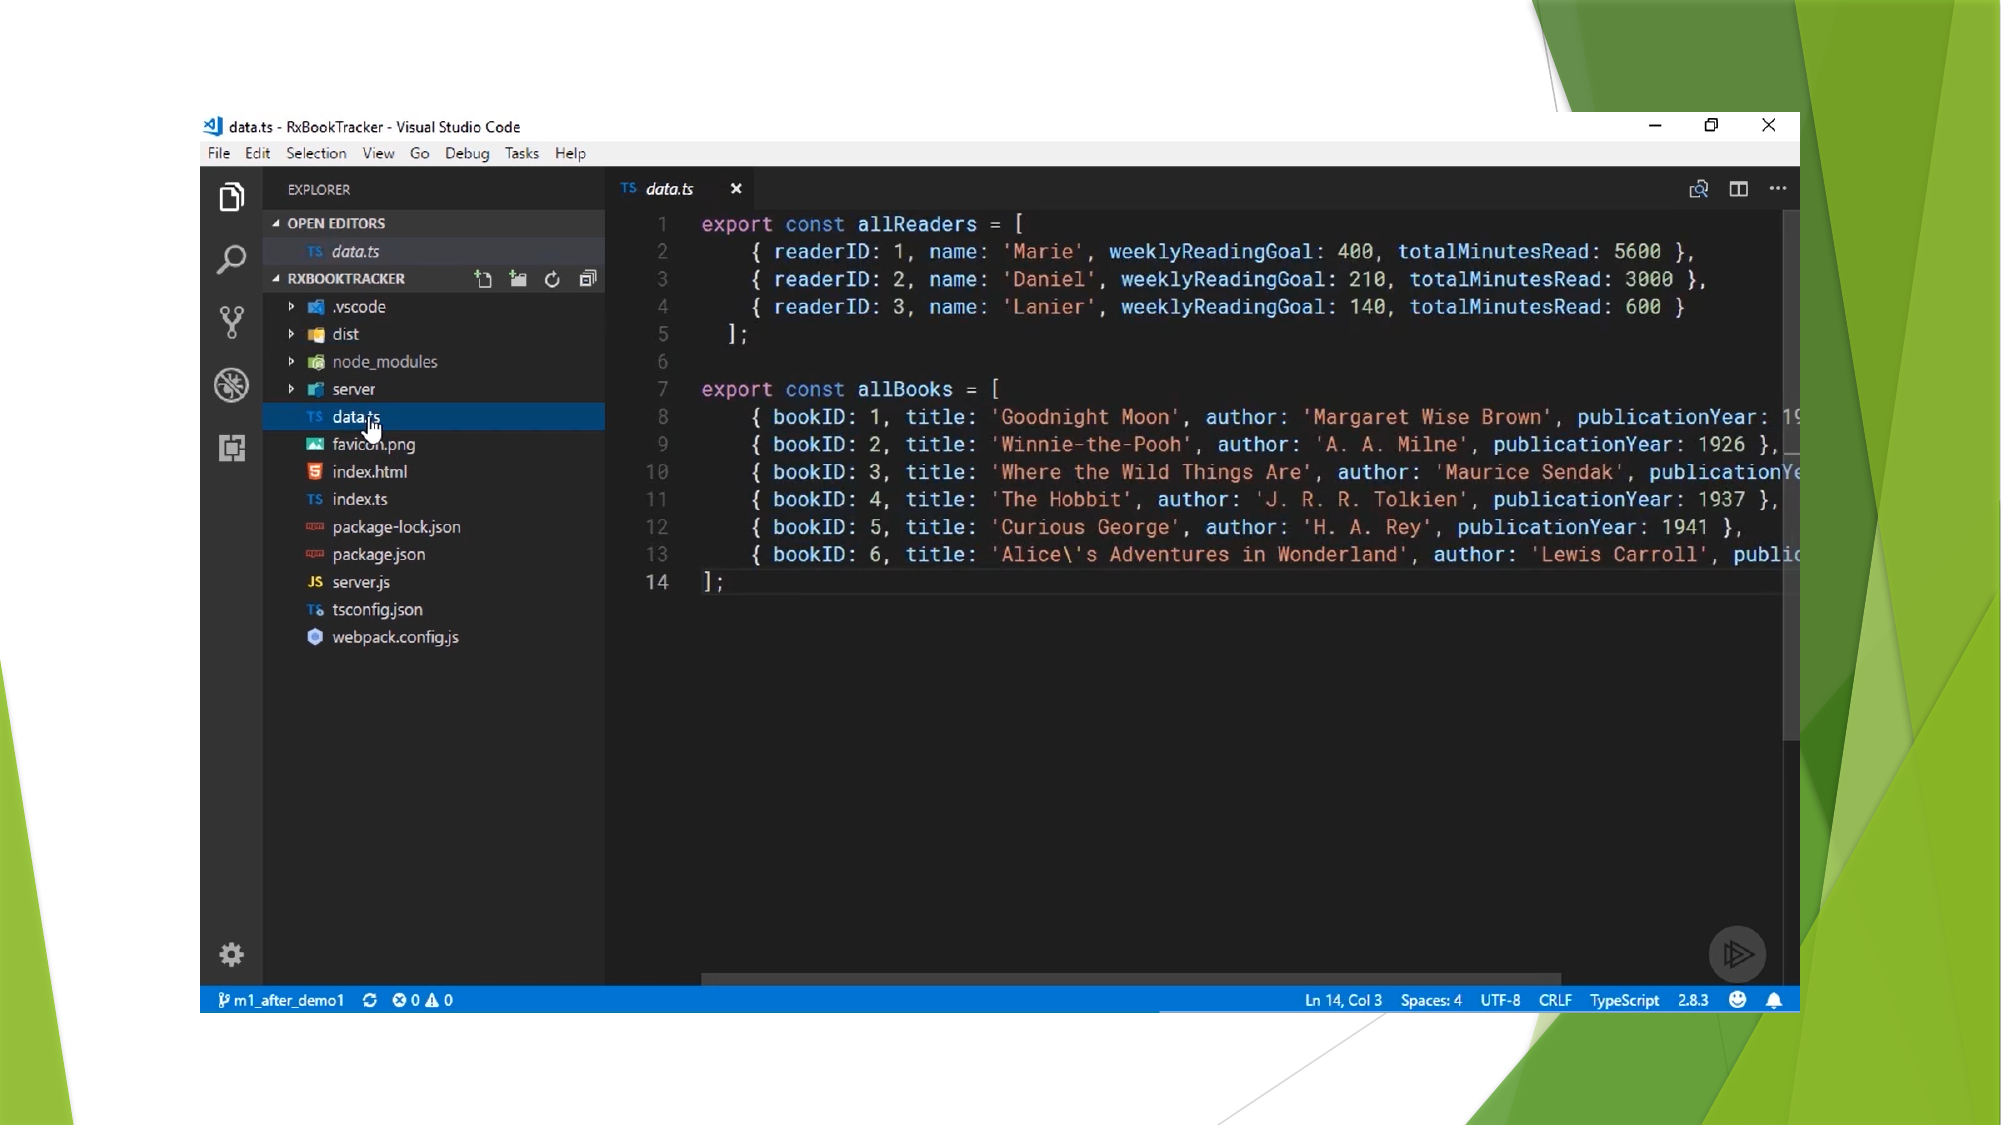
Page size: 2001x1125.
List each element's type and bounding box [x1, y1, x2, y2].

picture [199, 111, 1801, 1013]
